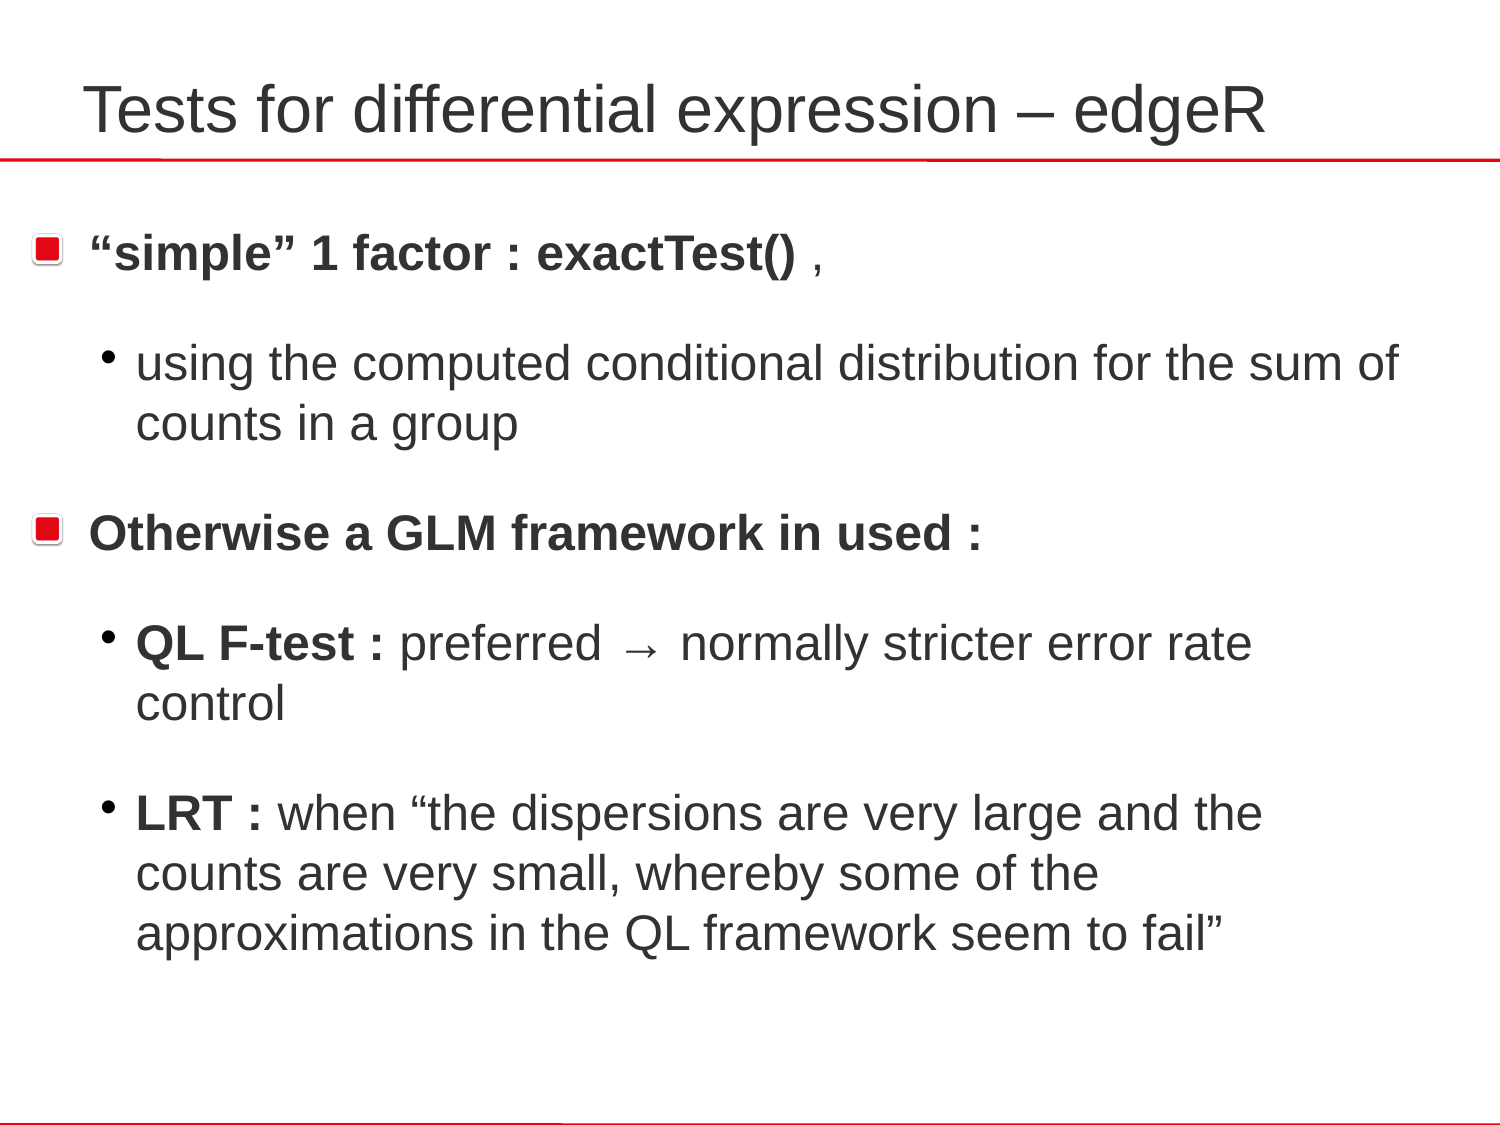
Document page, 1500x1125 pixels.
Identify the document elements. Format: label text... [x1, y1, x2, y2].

text_box Tests for differential expression – edgeR [82, 66, 1447, 145]
text_box “simple” 1 factor : exactTest() , using the computed conditional distribution for the sum of counts in a group Otherwise a GLM framework in used : QL F-test : preferred → normally stricter error rate control LRT : when “the dispersions are very large and the counts are very small, whereby some of the approximations in the QL framework seem to fail” [29, 125, 1411, 574]
picture [29, 512, 65, 548]
picture [29, 232, 65, 268]
